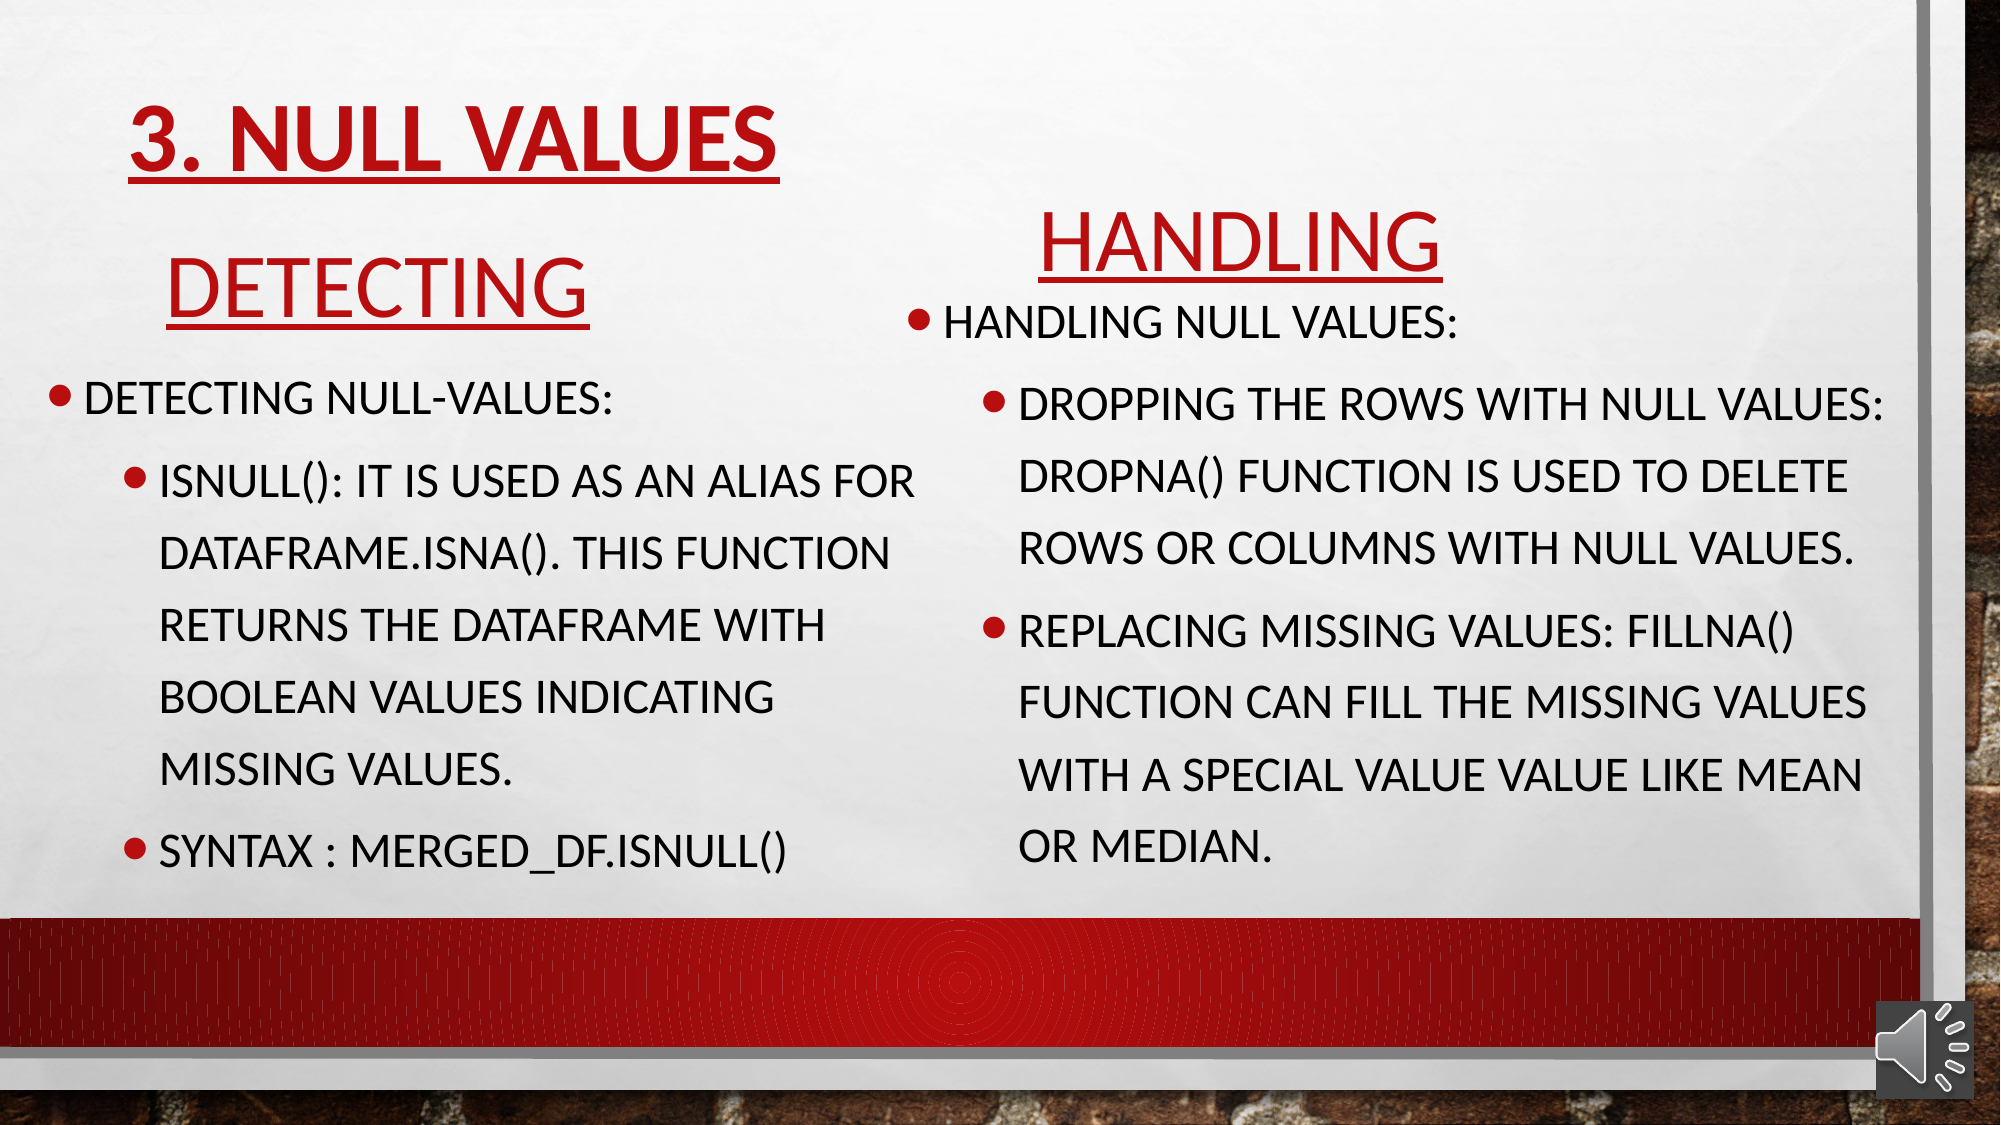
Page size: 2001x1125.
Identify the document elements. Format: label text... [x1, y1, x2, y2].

list Detecting [150, 234, 948, 345]
picture [0, 0, 2000, 1125]
title 3. Null values [112, 43, 1818, 234]
list Handling [1023, 186, 1821, 268]
list Handling null values: Dropping the rows with null values: dropna() function is used to delete rows or columns with null values. Replacing missing values: fillna() function can fill the missing values with a special value value like mean or median. [890, 268, 1919, 929]
list Detecting Null-values: Isnull(): It is used as an alias for dataframe.isna(). This function returns the dataframe with boolean values indicating missing values. Syntax : merged_df.isnull() [31, 345, 948, 962]
